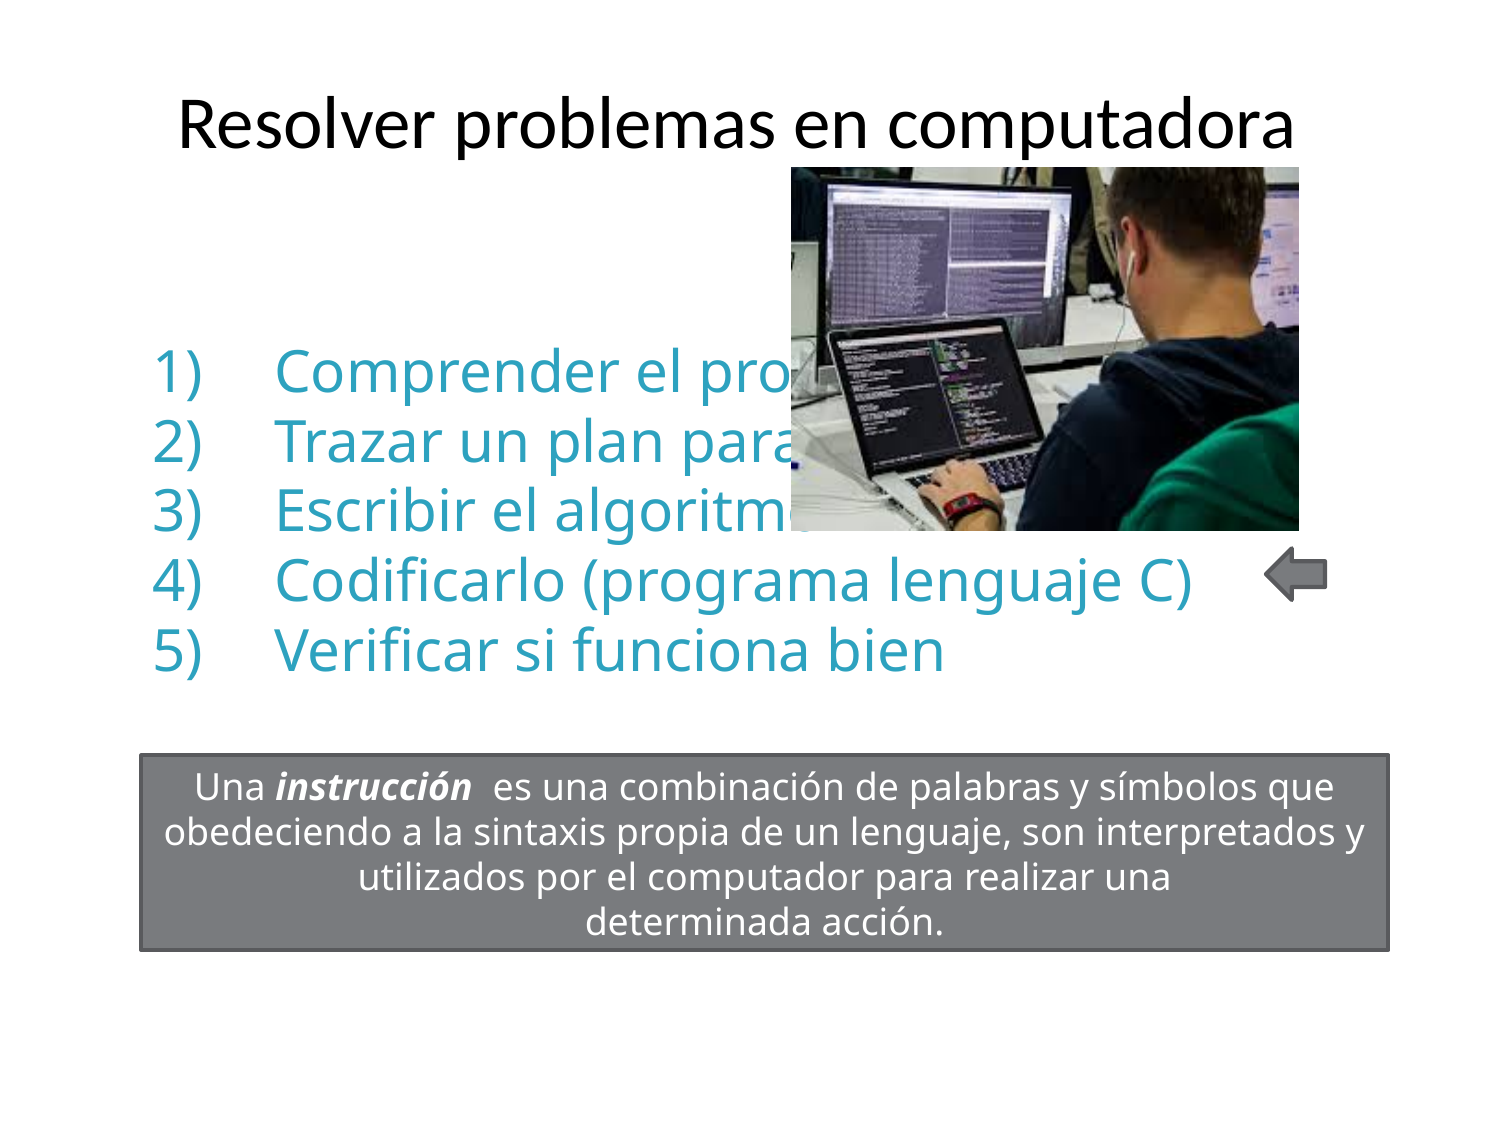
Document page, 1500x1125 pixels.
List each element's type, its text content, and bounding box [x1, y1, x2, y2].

title Resolver problemas en computadora [62, 24, 1413, 213]
text_box [1263, 546, 1328, 602]
text_box Una instrucción es una combinación de palabras y símbolos que obedeciendo a la sintaxis propia de un lenguaje, son interpretados y utilizados por el computador para realizar una determinada acción. [139, 753, 1390, 952]
picture [791, 167, 1299, 531]
text_box Comprender el problema Trazar un plan para resolverlo Escribir el algoritmo Codificarlo (programa lenguaje C) Verificar si funciona bien [137, 326, 1500, 691]
